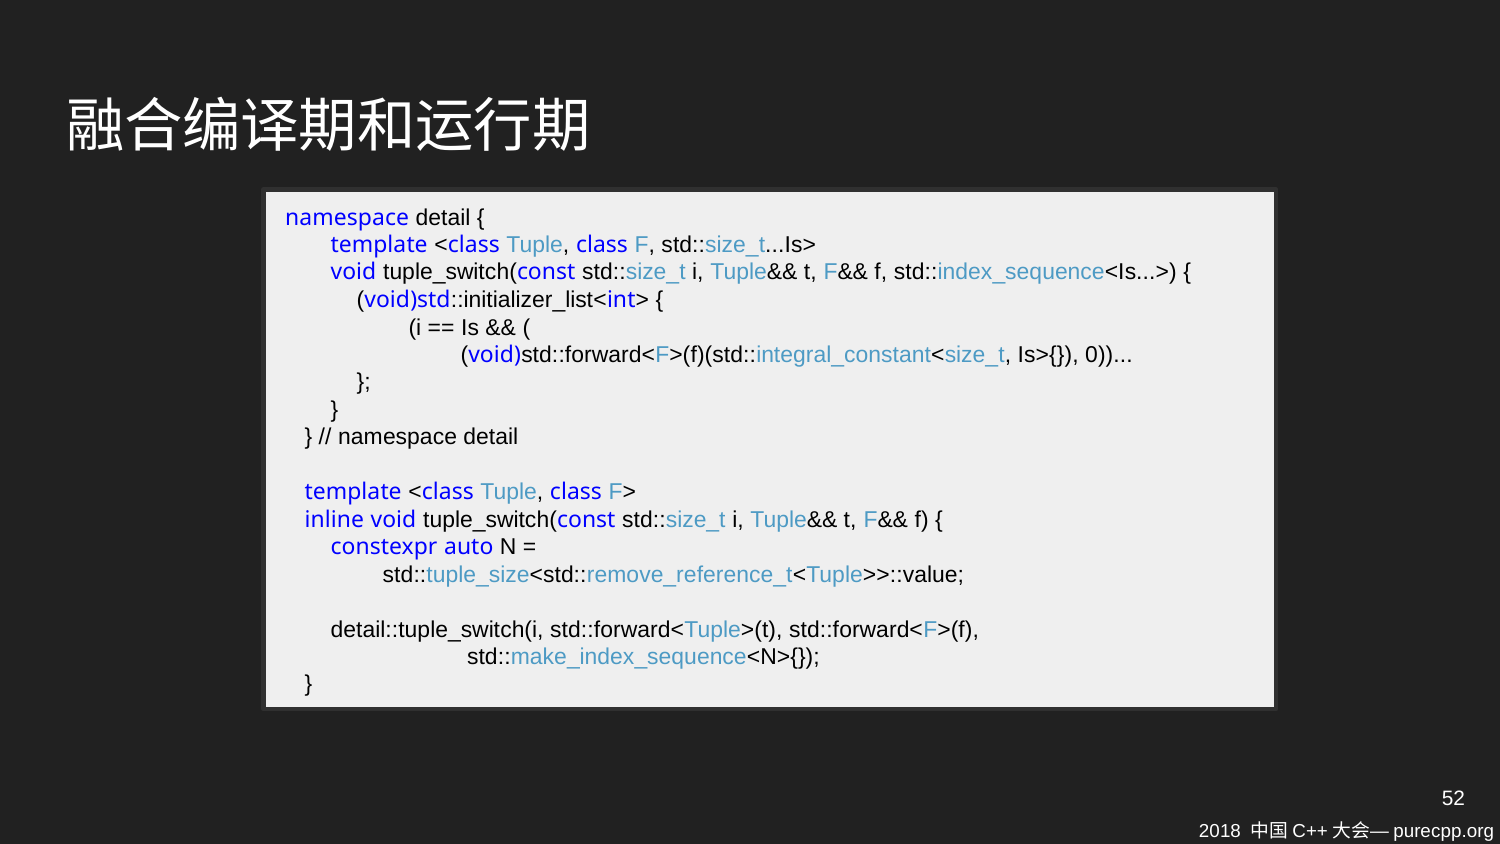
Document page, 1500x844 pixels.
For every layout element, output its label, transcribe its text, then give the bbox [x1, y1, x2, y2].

slide_number 52 [1389, 764, 1480, 830]
text_box namespace detail { template <class Tuple, class F, std::size_t...Is> void tuple_switch(const std::size_t i, Tuple&& t, F&& f, std::index_sequence<Is...>) { (void)std::initializer_list<int> { (i == Is && ( (void)std::forward<F>(f)(std::integral_constant<size_t, Is>{}), 0))... }; } } // namespace detail template <class Tuple, class F> inline void tuple_switch(const std::size_t i, Tuple&& t, F&& f) { constexpr auto N = std::tuple_size<std::remove_reference_t<Tuple>>::value; detail::tuple_switch(i, std::forward<Tuple>(t), std::forward<F>(f), std::make_index_sequence<N>{}); } [263, 189, 1277, 709]
title 融合编译期和运行期 [51, 72, 1449, 167]
